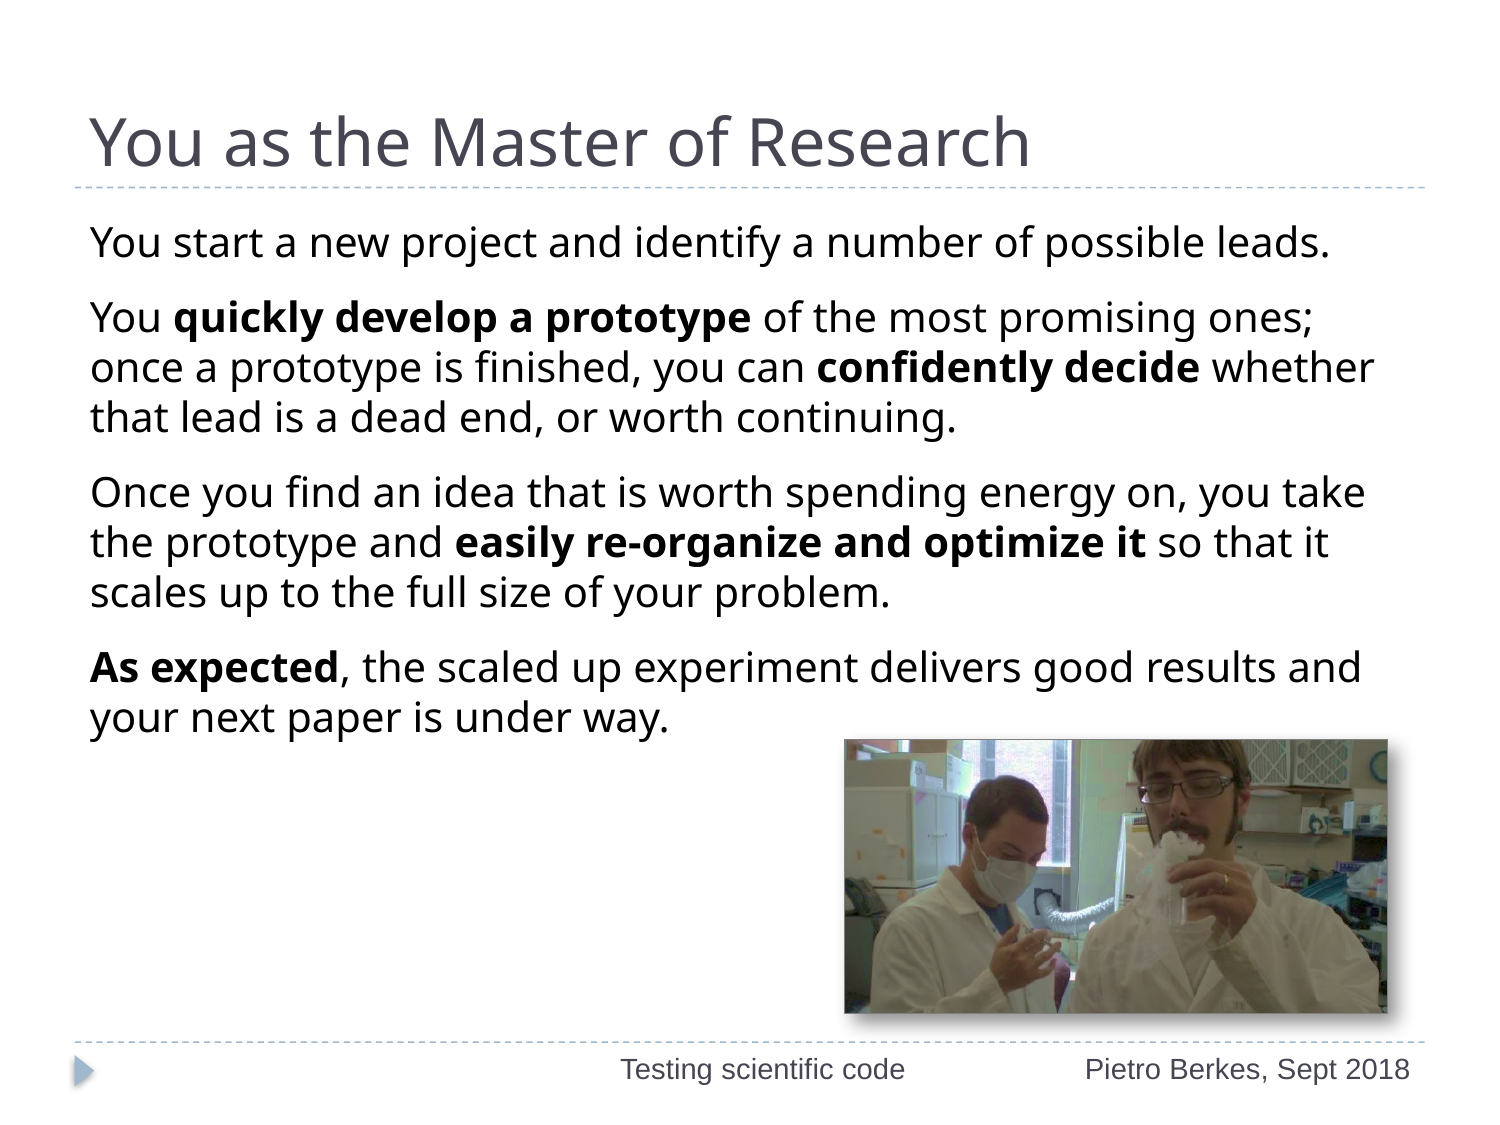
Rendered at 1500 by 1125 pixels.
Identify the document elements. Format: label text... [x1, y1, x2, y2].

list You start a new project and identify a number of possible leads. You quickly develop a prototype of the most promising ones; once a prototype is finished, you can confidently decide whether that lead is a dead end, or worth continuing. Once you find an idea that is worth spending energy on, you take the prototype and easily re-organize and optimize it so that it scales up to the full size of your problem. As expected, the scaled up experiment delivers good results and your next paper is under way. [75, 208, 1425, 1010]
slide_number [1051, 1042, 1426, 1103]
title You as the Master of Research [75, 24, 1425, 188]
footer Testing scientific code [475, 1042, 1051, 1103]
picture [844, 739, 1389, 1014]
